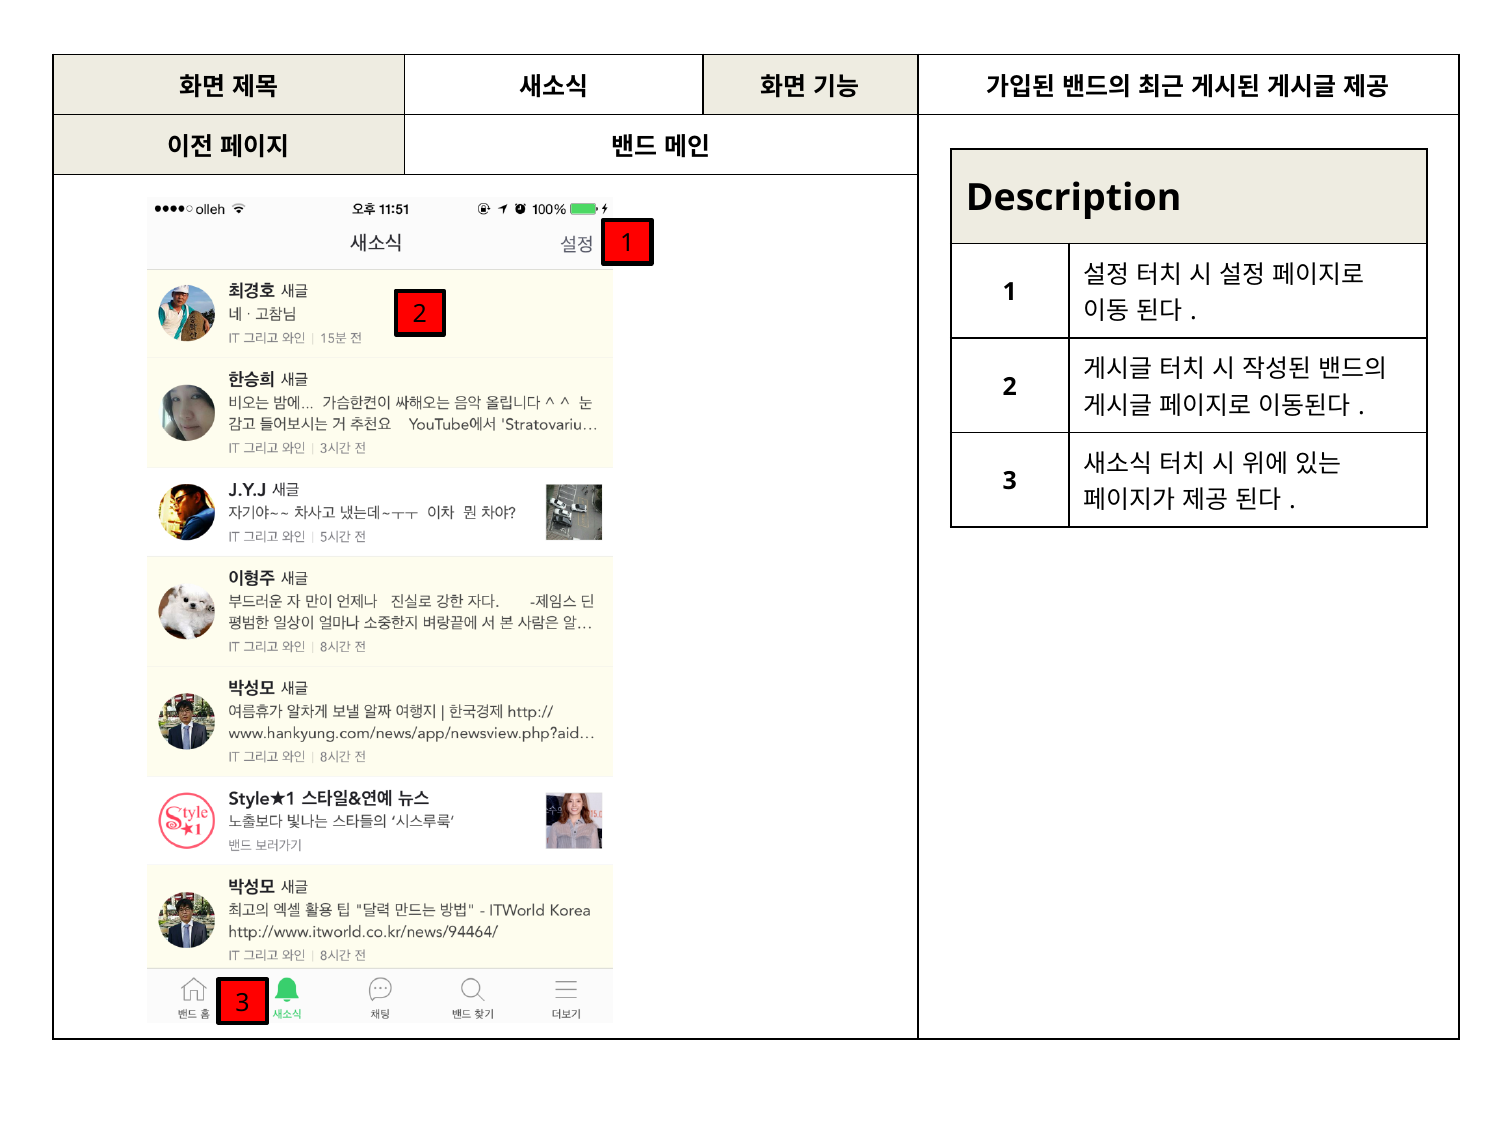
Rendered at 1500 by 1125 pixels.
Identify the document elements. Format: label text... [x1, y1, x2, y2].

table_cell 3 [952, 433, 1068, 526]
table_cell 2 [952, 339, 1068, 432]
table_header 새소식 [405, 55, 702, 114]
table_cell 새소식 터치 시 위에 있는 페이지가 제공 된다. [1070, 433, 1426, 526]
table_header 화면 기능 [704, 55, 917, 114]
table_cell 이전 페이지 [54, 115, 404, 174]
table_cell 1 [952, 244, 1068, 337]
table_header 가입된 밴드의 최근 게시된 게시글 제공 [919, 55, 1458, 114]
table_header 화면 제목 [54, 55, 404, 114]
text_box 1 [618, 218, 654, 266]
table_cell 설정 터치 시 설정 페이지로 이동 된다. [1070, 244, 1426, 337]
table_cell [54, 175, 917, 1038]
picture [147, 196, 613, 1024]
table_cell 밴드 메인 [405, 115, 917, 174]
table_header Description [952, 150, 1426, 243]
table_cell [919, 115, 1458, 1038]
table_cell 게시글 터치 시 작성된 밴드의 게시글 페이지로 이동된다. [1070, 339, 1426, 432]
